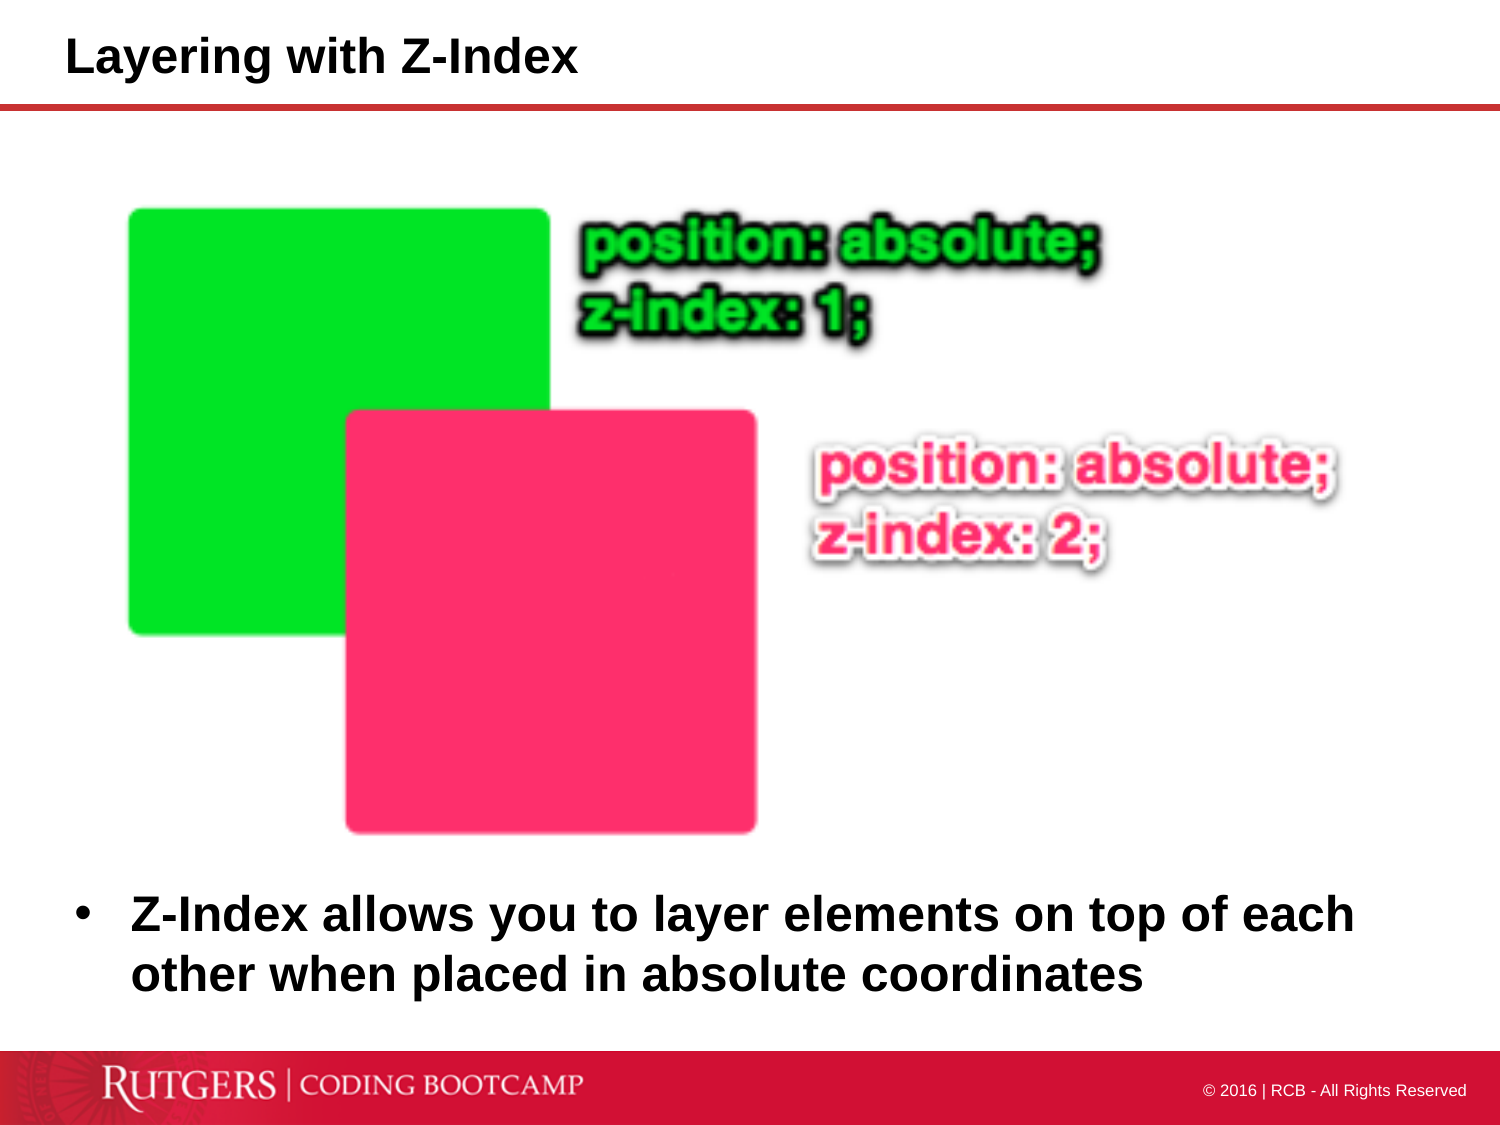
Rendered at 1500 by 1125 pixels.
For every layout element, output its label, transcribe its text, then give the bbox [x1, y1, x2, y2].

text_box © 2016 | RCB - All Rights Reserved [1024, 1072, 1483, 1108]
text_box Z-Index allows you to layer elements on top of each other when placed in absolute coordinates [59, 874, 1485, 1010]
picture [0, 1051, 651, 1125]
text_box [648, 1049, 1500, 1125]
picture [49, 149, 1407, 901]
text_box Layering with Z-Index [50, 16, 913, 91]
text_box [0, 0, 1500, 104]
